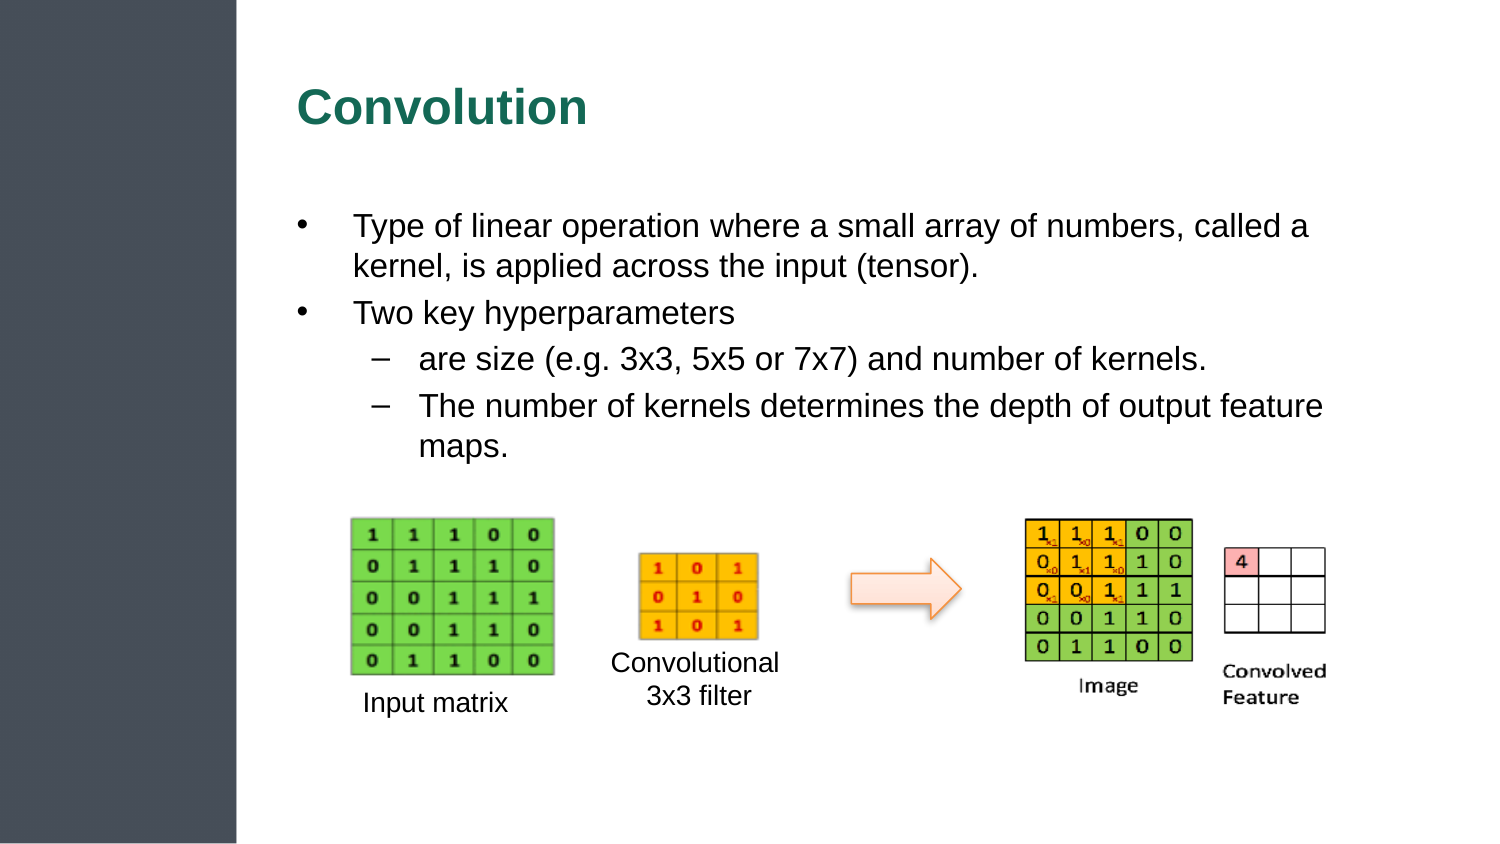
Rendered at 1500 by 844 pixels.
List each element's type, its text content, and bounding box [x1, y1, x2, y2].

title Convolution [281, 33, 1425, 175]
picture [0, 0, 1500, 844]
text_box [346, 492, 1358, 718]
list Type of linear operation where a small array of numbers, called a kernel, is applied across the input (tensor). Two key hyperparameters are size (e.g. 3x3, 5x5 or 7x7) and number of kernels. The number of kernels determines the depth of output feature maps. [281, 196, 1425, 754]
